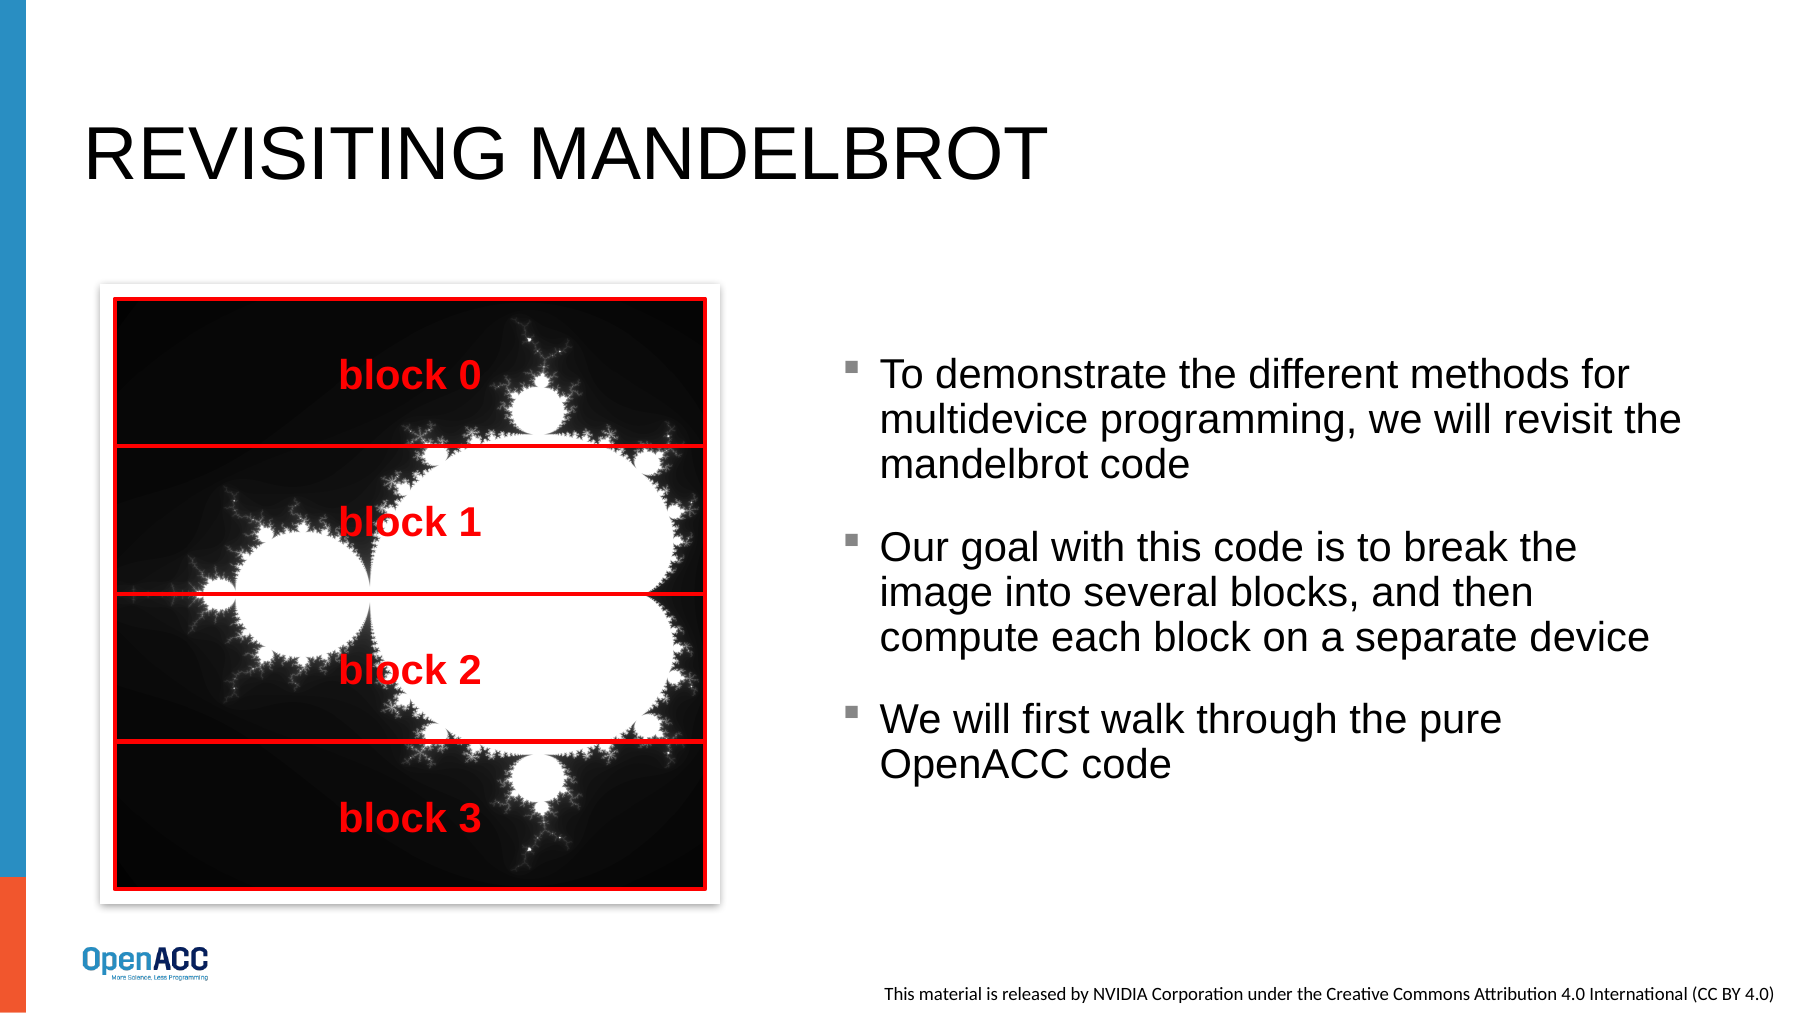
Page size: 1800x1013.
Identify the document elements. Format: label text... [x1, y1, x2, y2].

list To demonstrate the different methods for multidevice programming, we will revisit the mandelbrot code Our goal with this code is to break the image into several blocks, and then compute each block on a separate device We will first walk through the pure OpenACC code [826, 344, 1704, 956]
title Revisiting Mandelbrot [68, 106, 1706, 204]
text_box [114, 298, 706, 890]
picture [81, 946, 208, 981]
